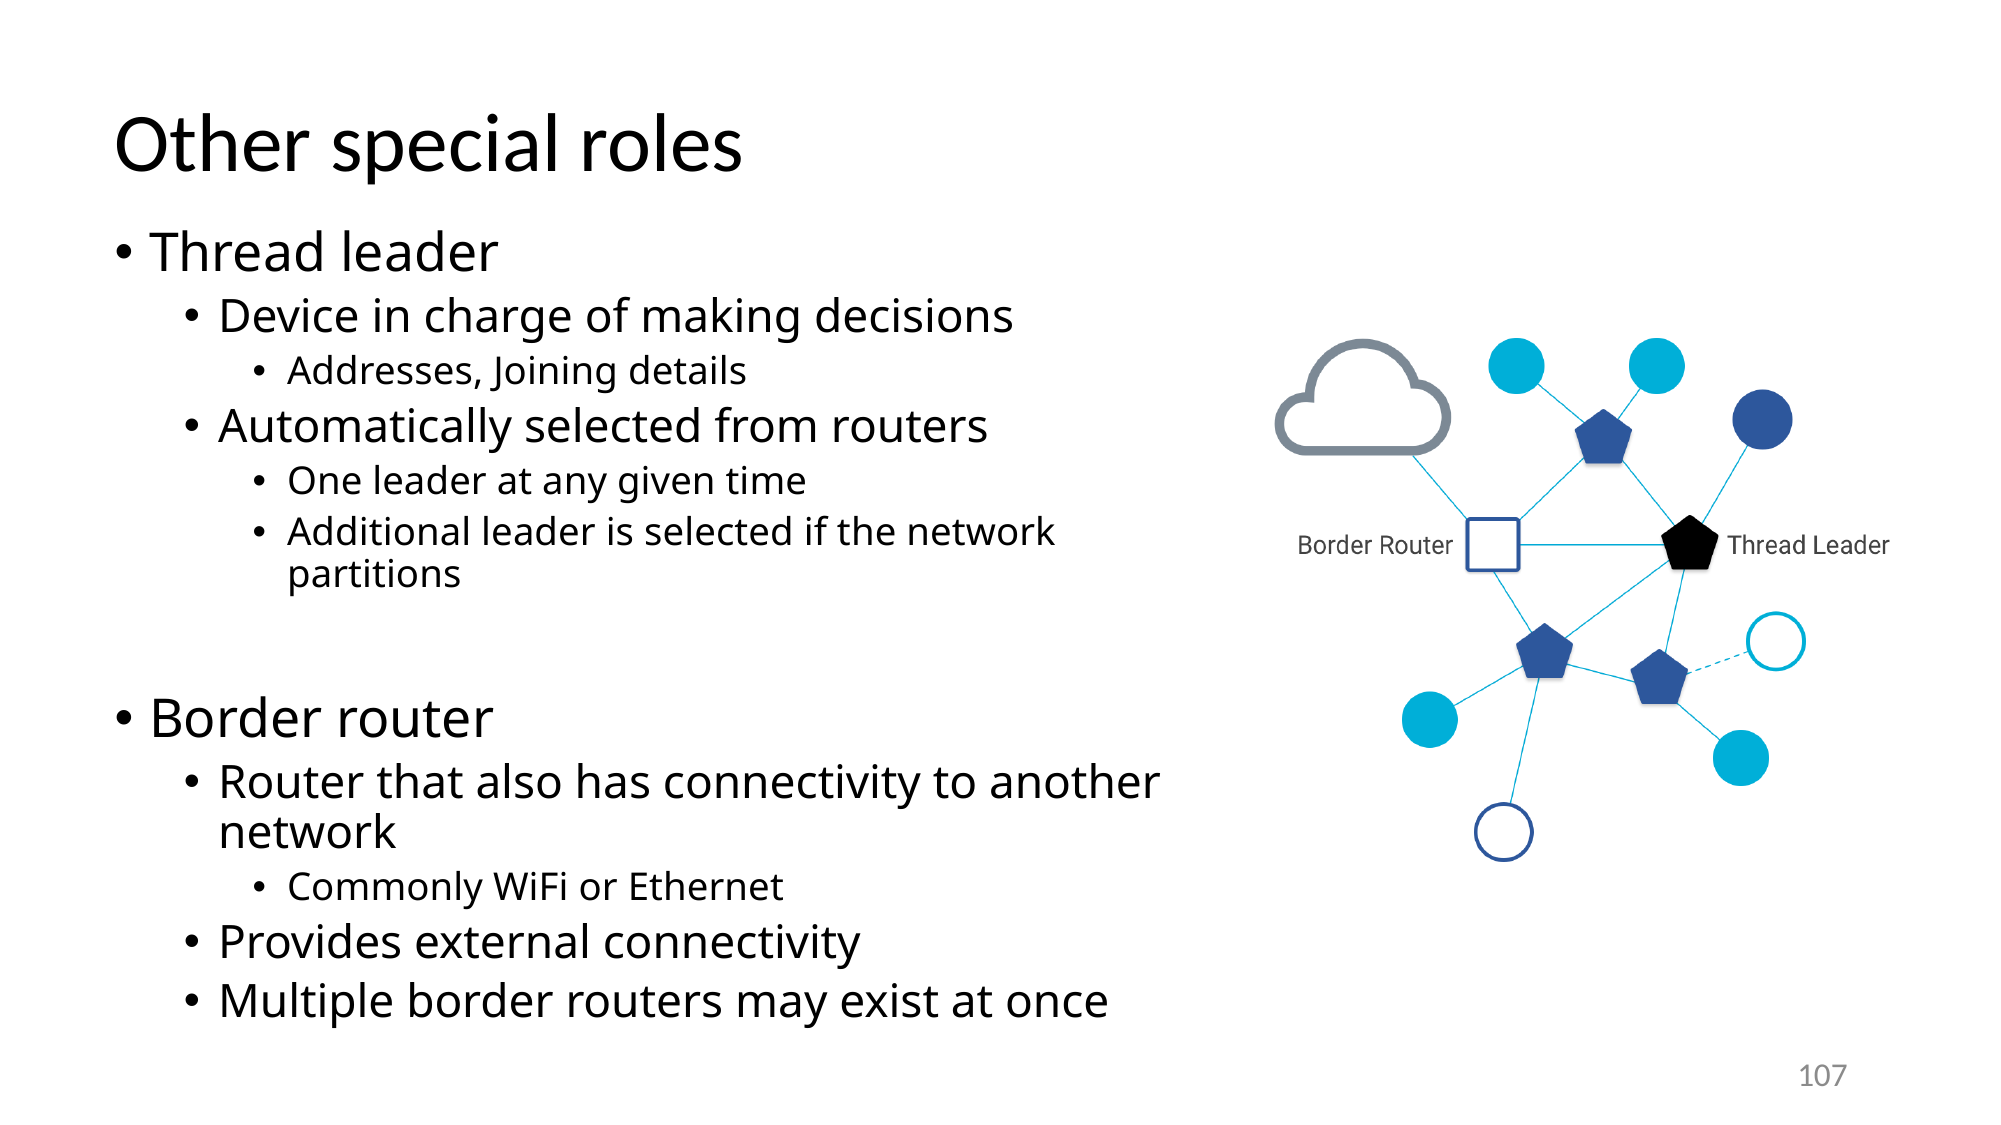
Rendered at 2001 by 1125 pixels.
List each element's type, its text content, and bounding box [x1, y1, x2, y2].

slide_number 107 [1412, 1042, 1863, 1103]
picture [1265, 328, 1900, 872]
title Other special roles [99, 36, 1825, 254]
list Thread leader Device in charge of making decisions Addresses, Joining details Automatically selected from routers One leader at any given time Additional leader is selected if the network partitions Border router Router that also has connectivity to another network Commonly WiFi or Ethernet Provides external connectivity Multiple border routers may exist at once [99, 217, 1236, 1043]
